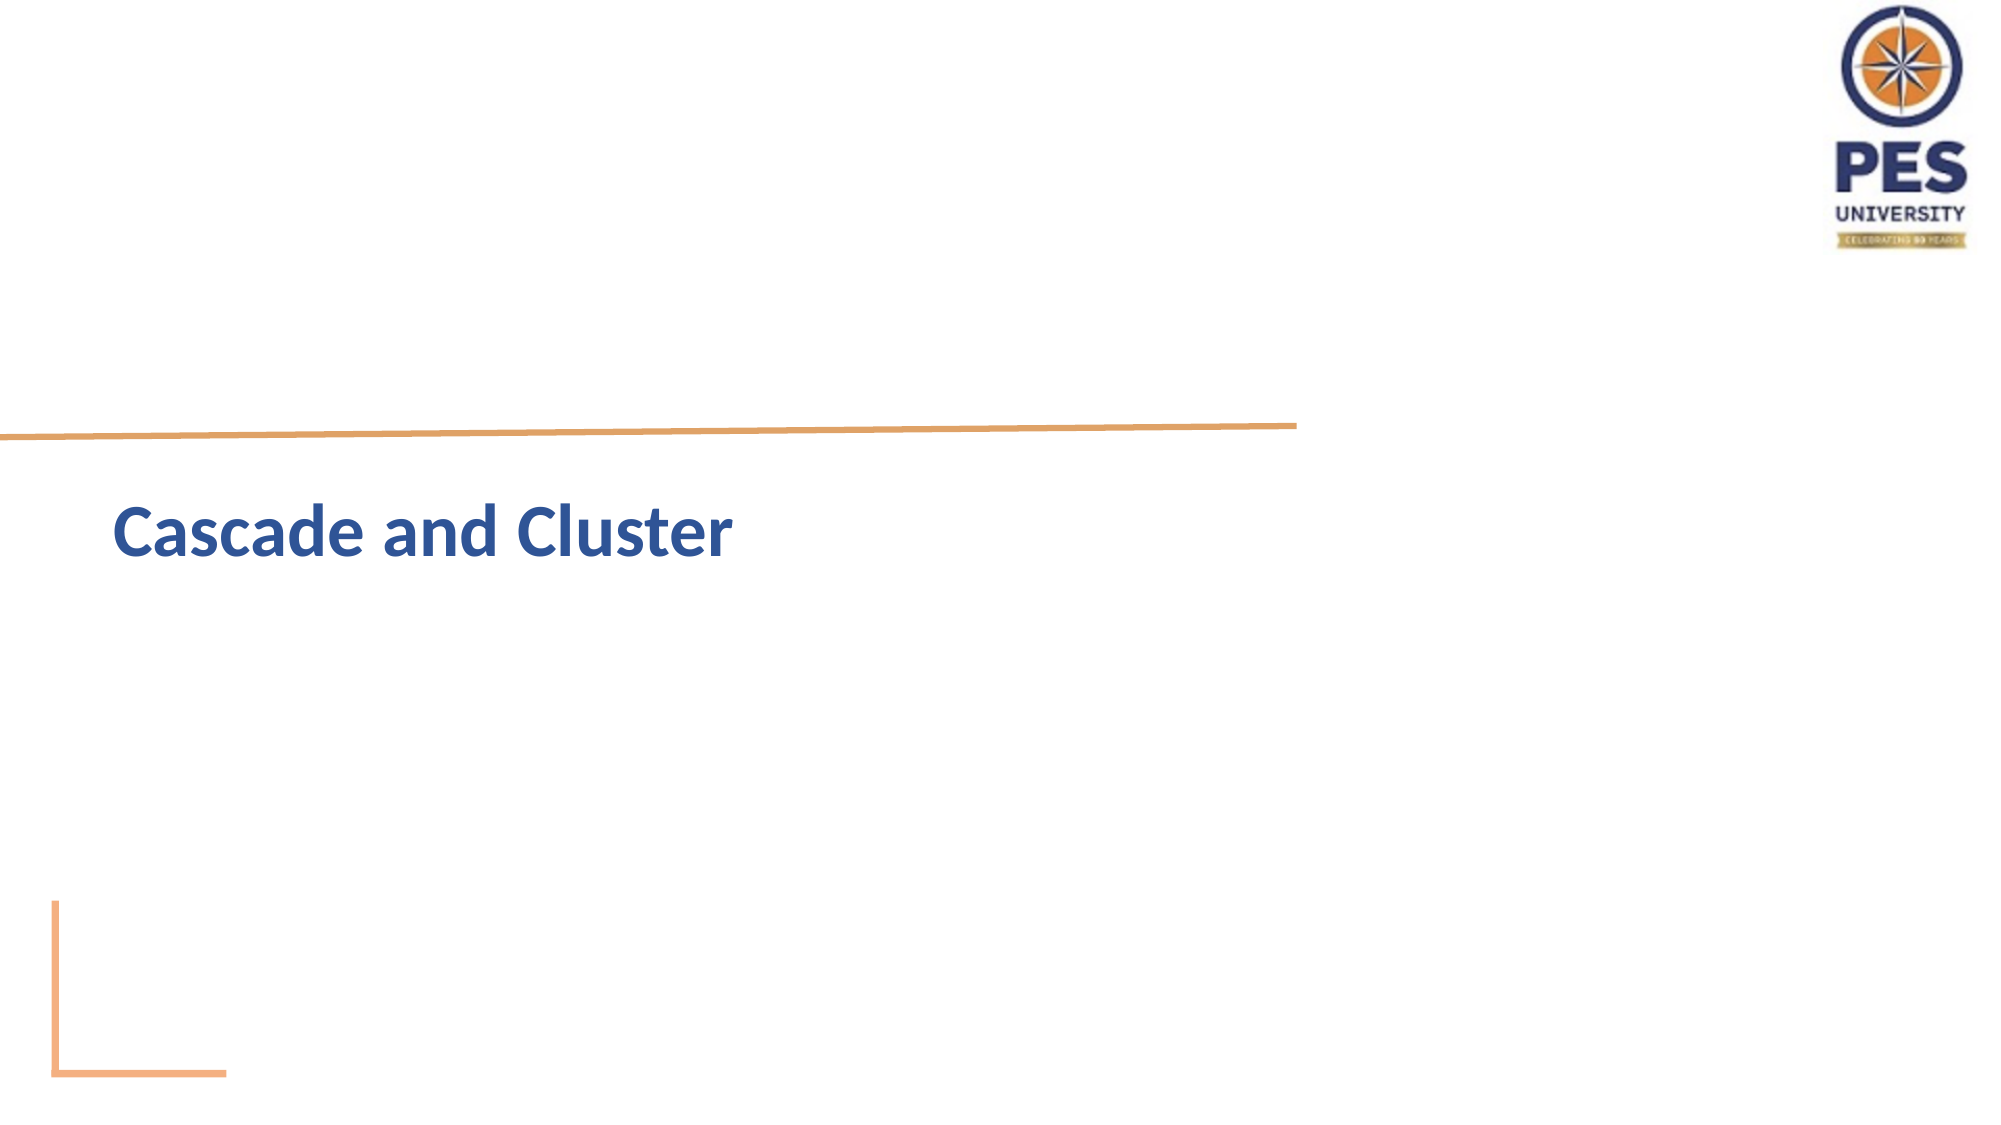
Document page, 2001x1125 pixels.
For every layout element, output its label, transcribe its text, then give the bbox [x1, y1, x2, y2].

picture [1800, 0, 2000, 257]
text_box Cascade and Cluster [98, 473, 1555, 579]
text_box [51, 900, 227, 1078]
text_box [0, 425, 1297, 438]
